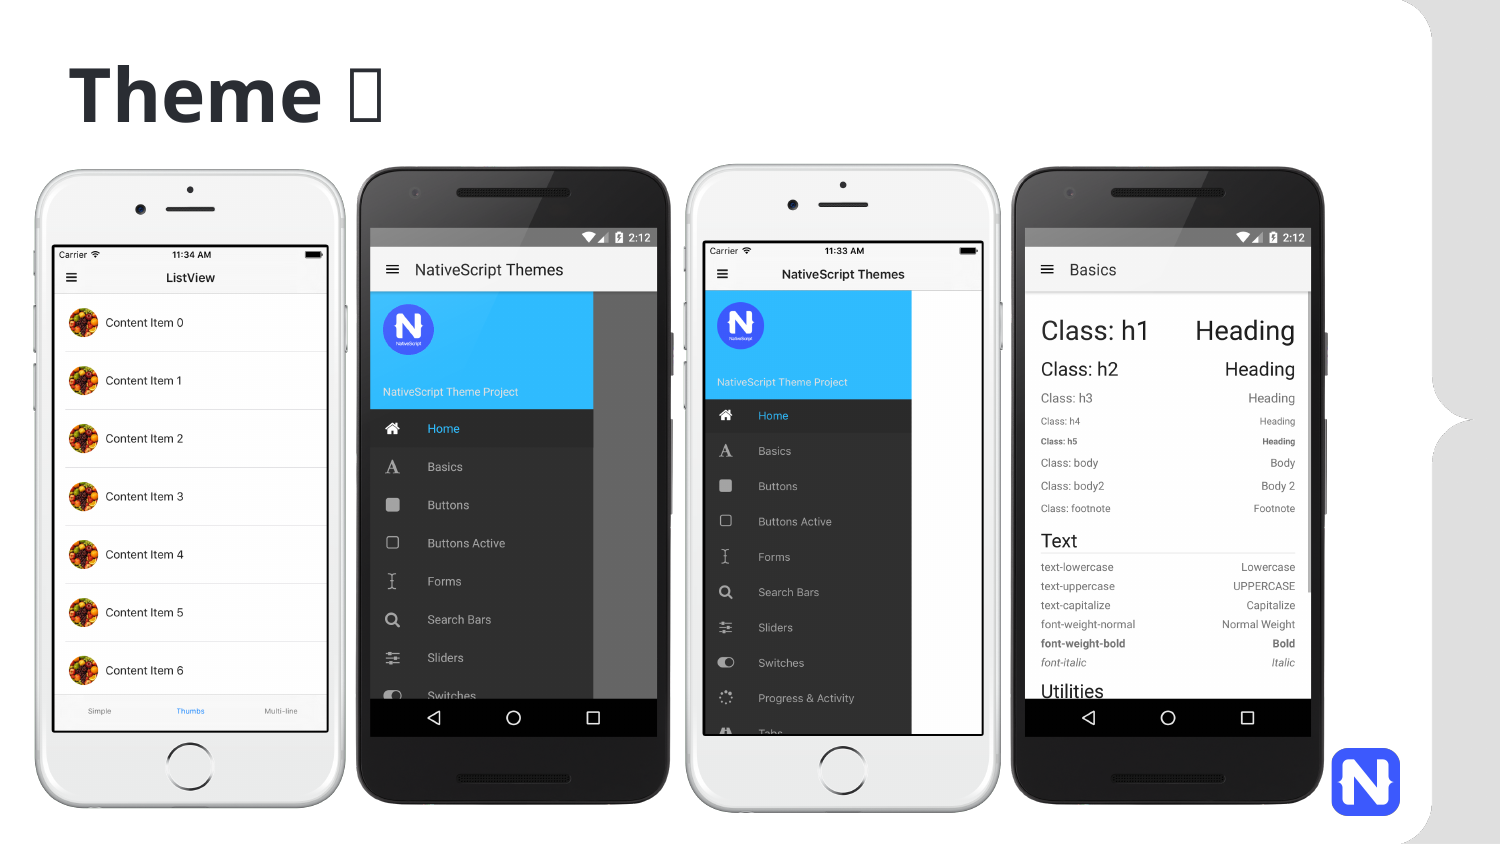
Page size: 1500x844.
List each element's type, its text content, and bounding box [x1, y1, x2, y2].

picture [0, 0, 1500, 844]
title Theme 🎨 [53, 64, 1449, 132]
